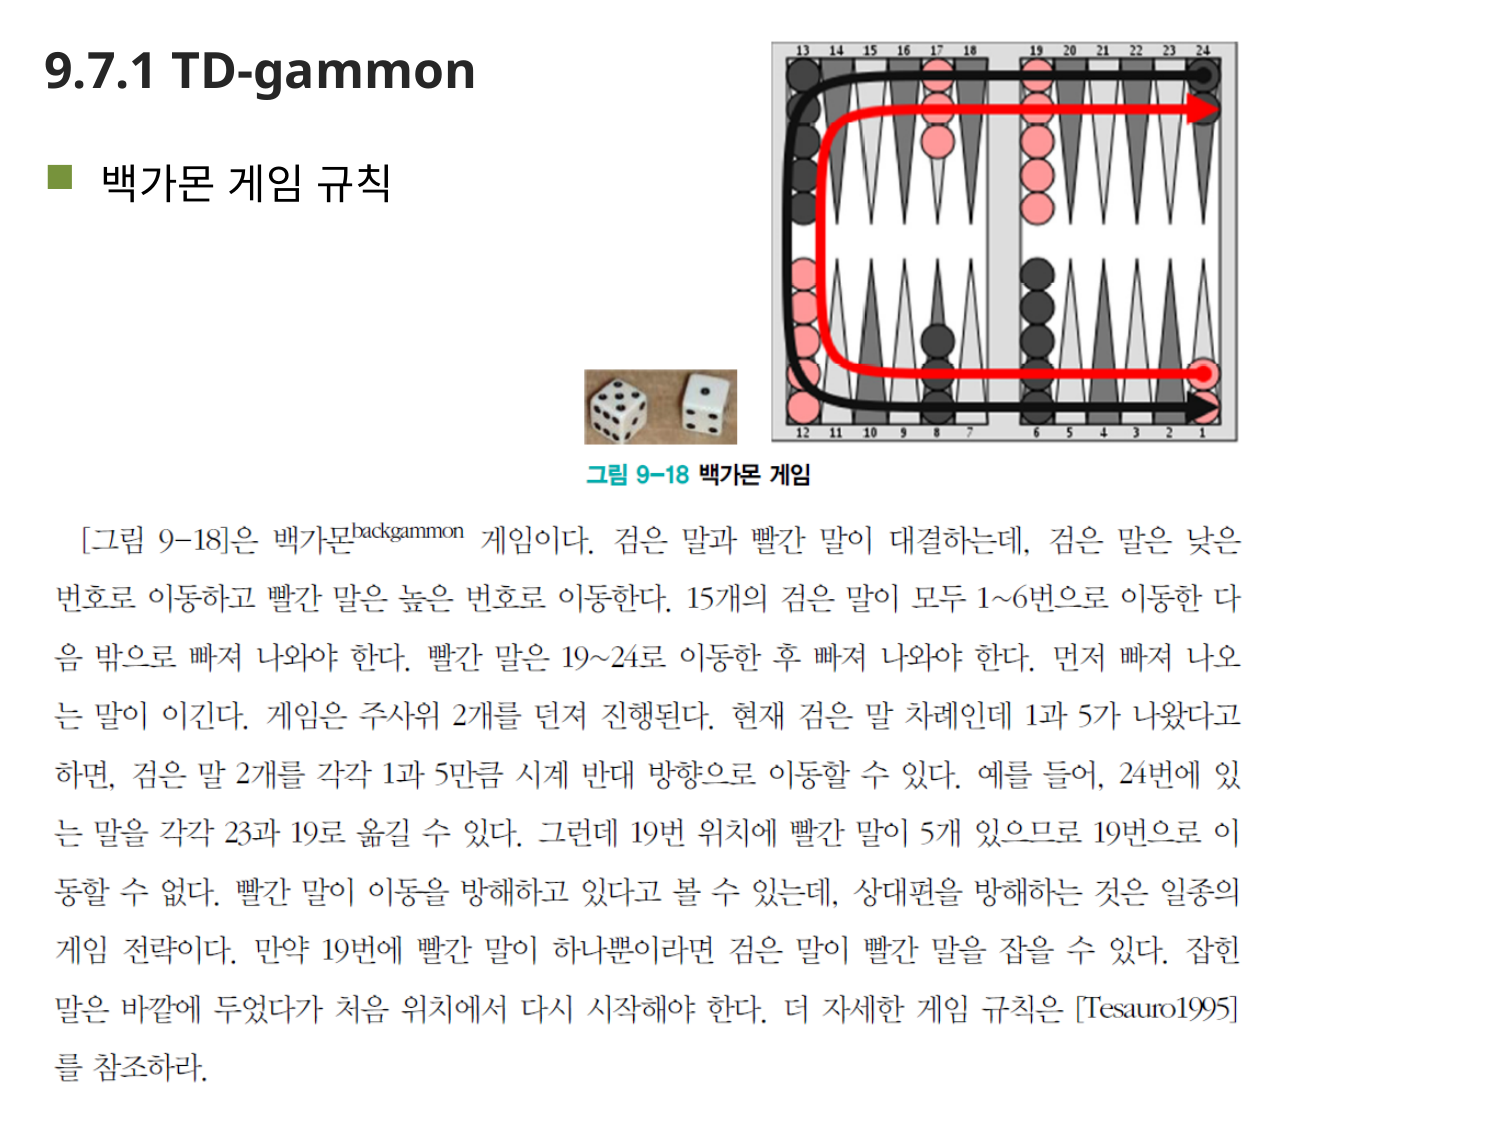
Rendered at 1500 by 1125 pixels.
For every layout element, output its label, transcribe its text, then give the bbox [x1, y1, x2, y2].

picture [573, 35, 1247, 489]
picture [52, 516, 1247, 1089]
list 백가몬 게임 규칙 [29, 125, 1471, 1083]
title 9.7.1 TD-gammon [29, 23, 1448, 114]
